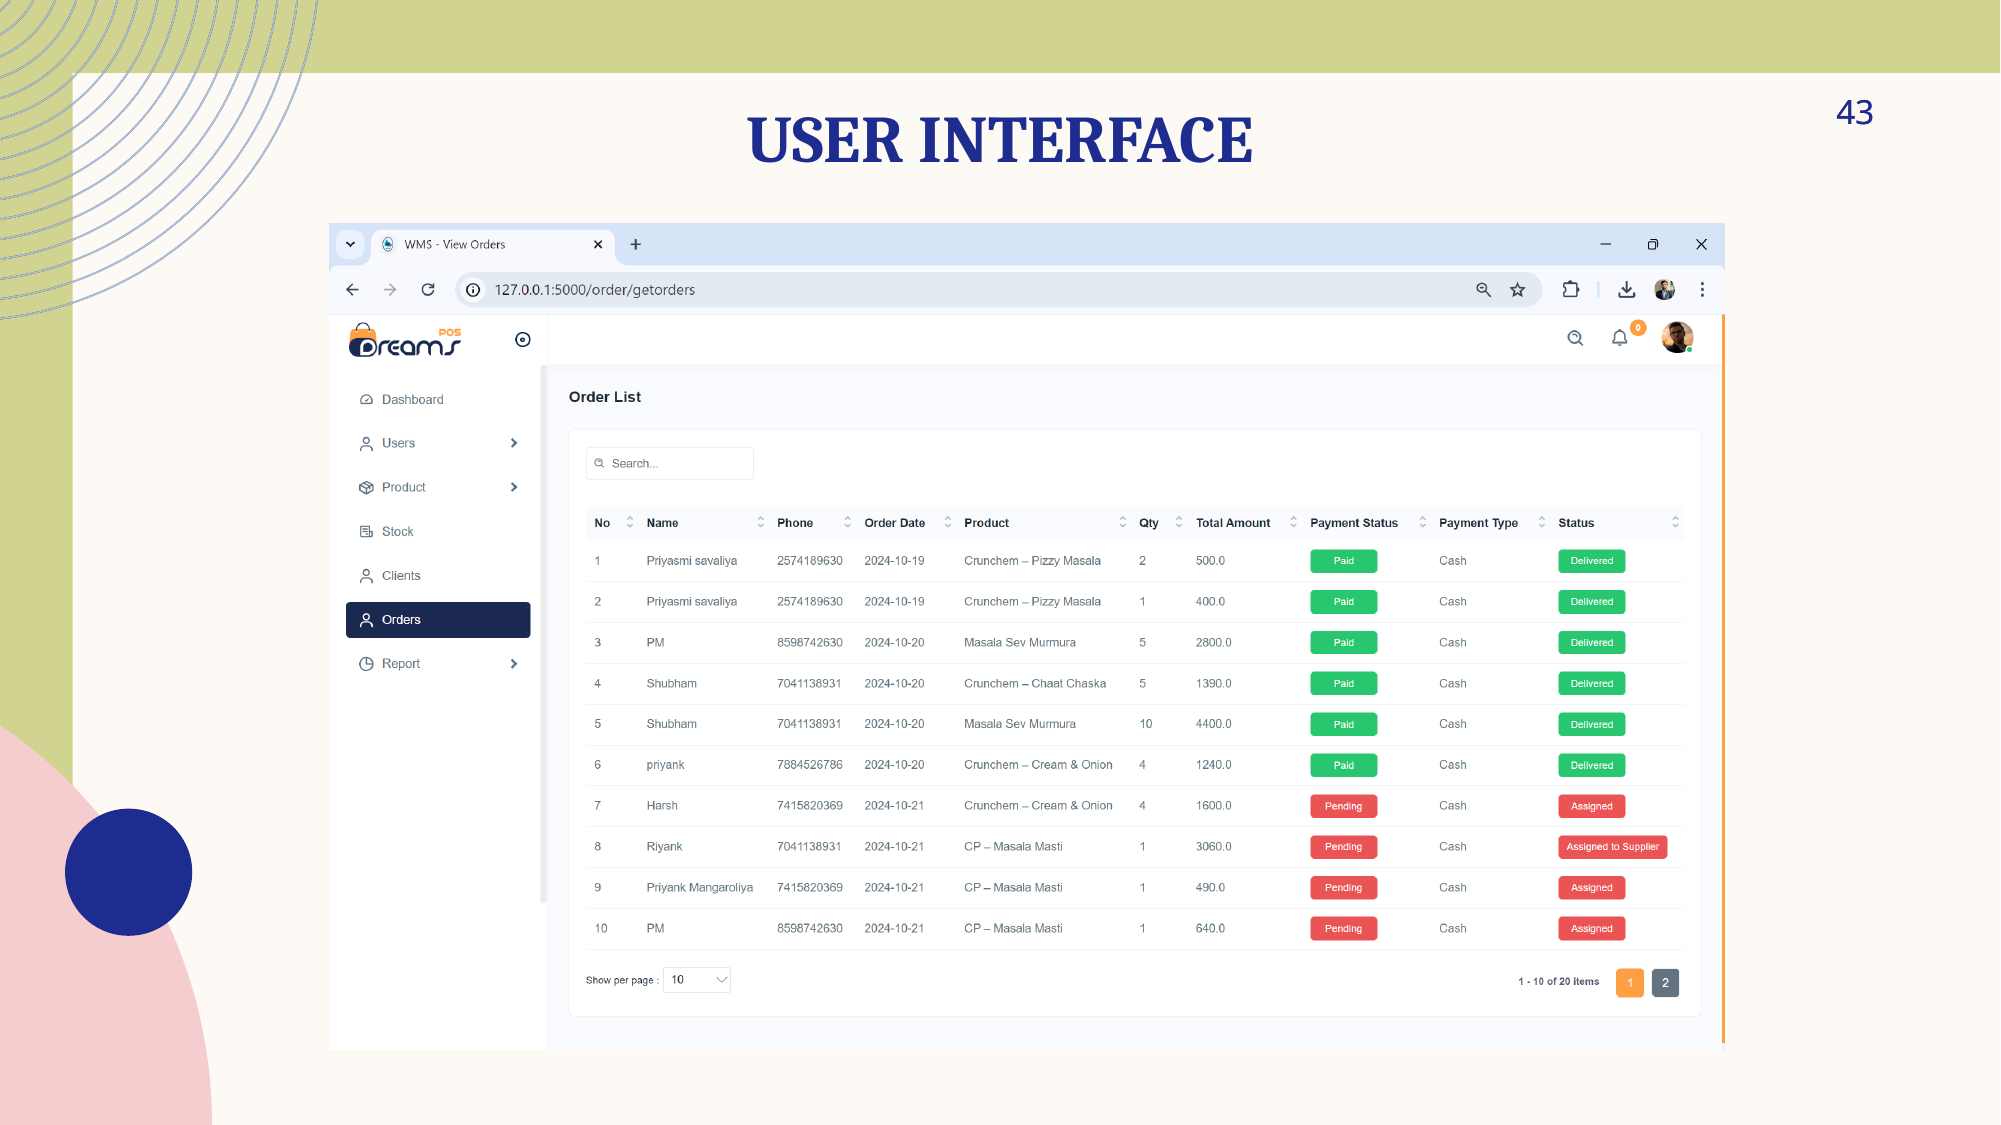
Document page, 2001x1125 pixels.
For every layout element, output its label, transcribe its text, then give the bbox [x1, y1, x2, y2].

picture [0, 177, 320, 785]
text_box 43 [1699, 74, 1875, 153]
picture [0, 0, 2001, 92]
title User Interface [0, 92, 2000, 177]
picture [329, 223, 1725, 1050]
